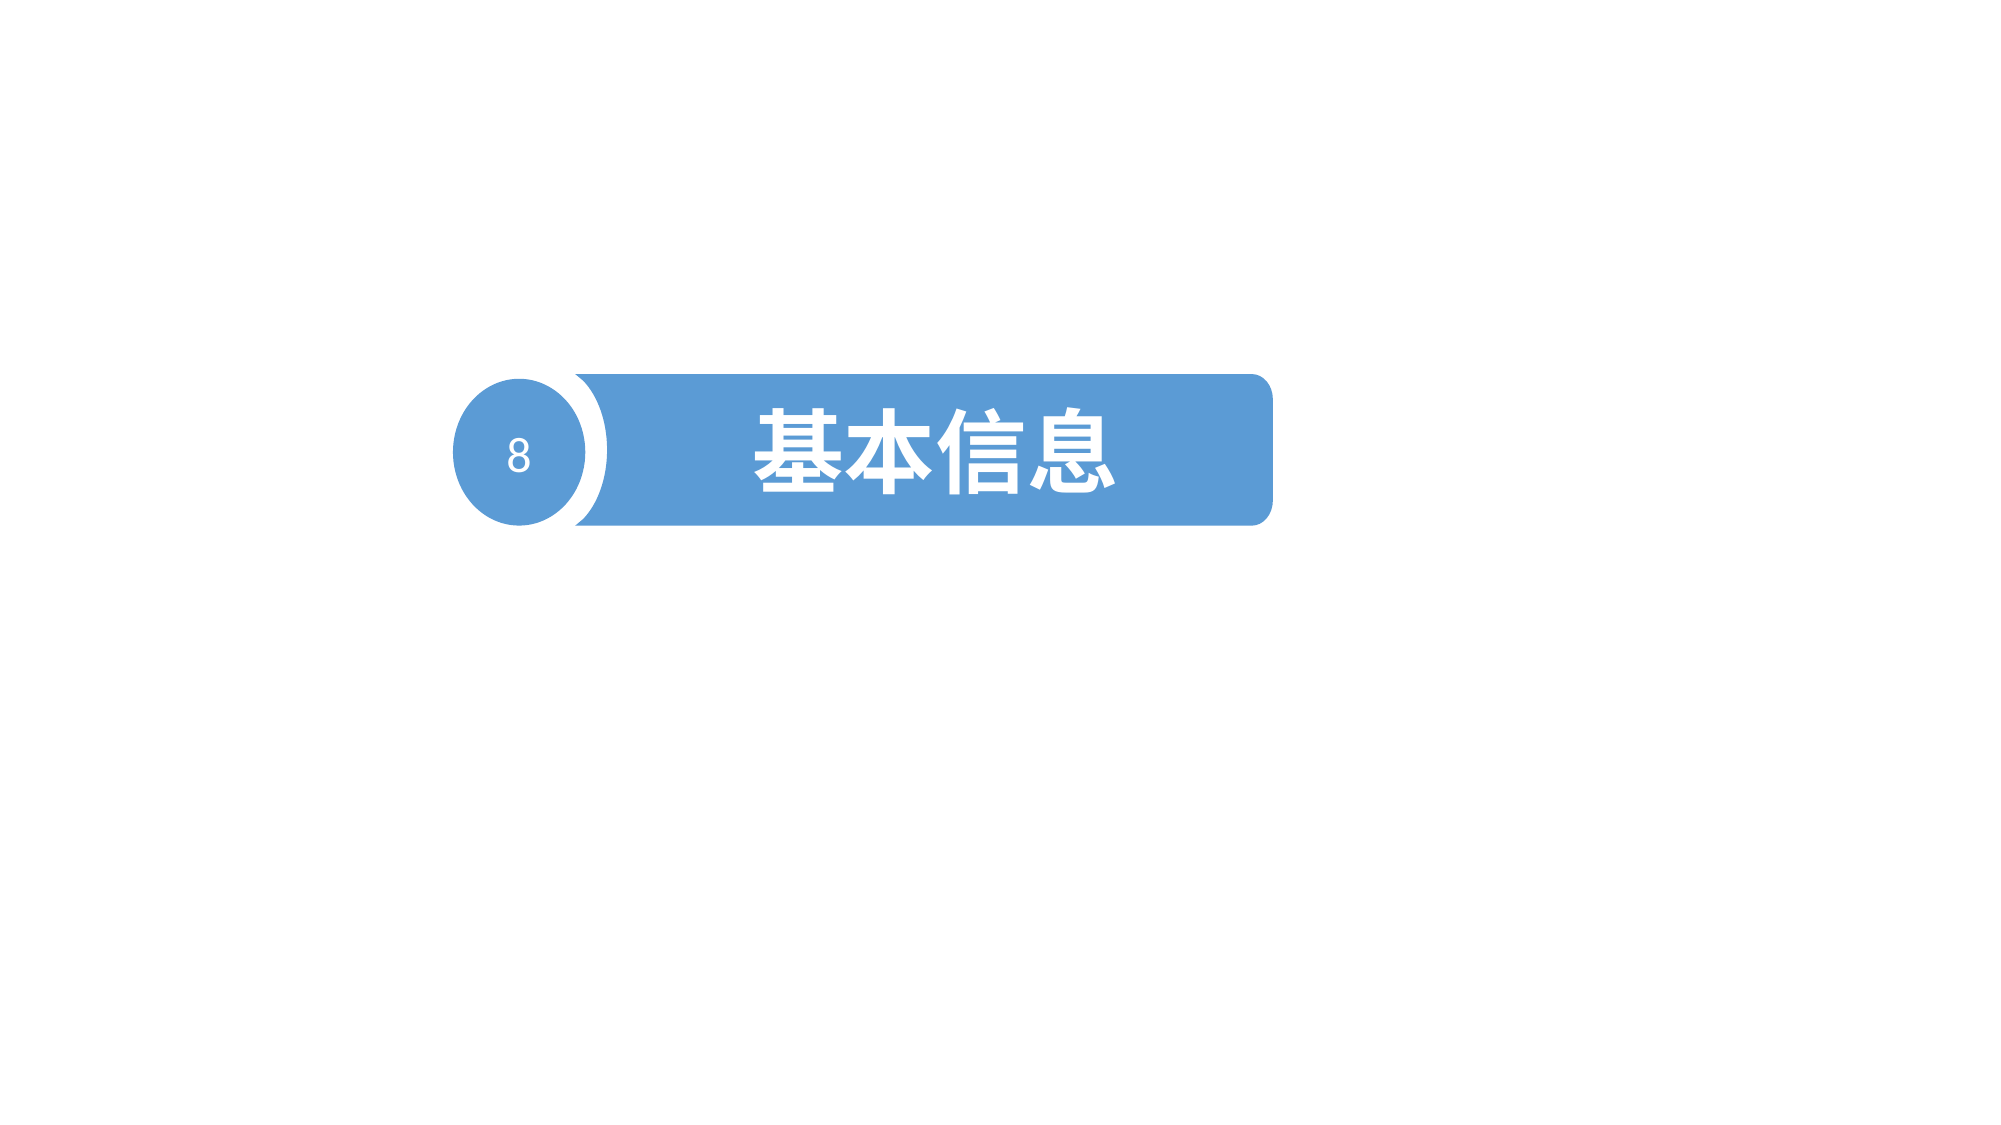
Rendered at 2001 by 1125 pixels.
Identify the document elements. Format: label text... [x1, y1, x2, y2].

text_box 基本信息 [575, 374, 1273, 526]
text_box 8 [452, 378, 586, 526]
